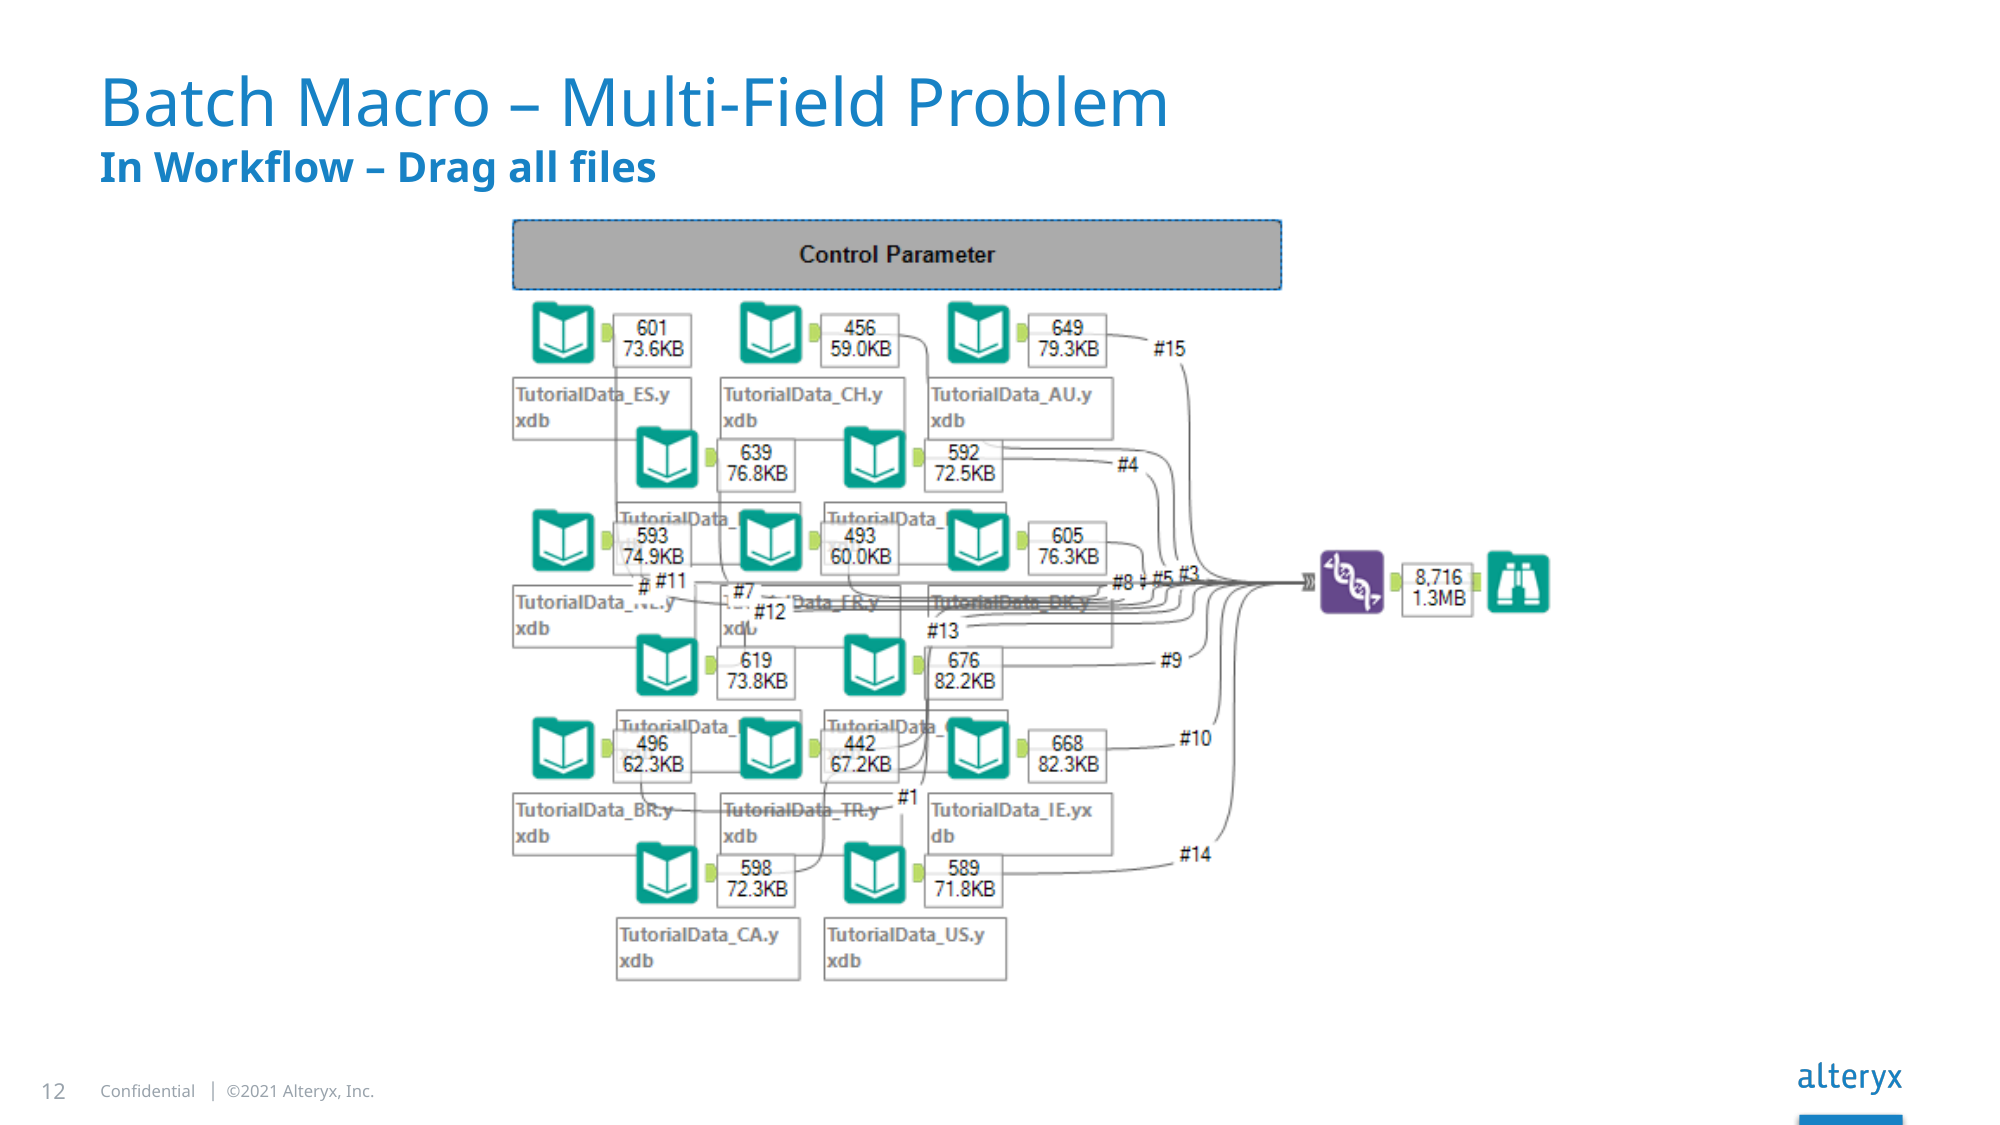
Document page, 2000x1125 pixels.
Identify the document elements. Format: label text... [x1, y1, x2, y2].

picture [1798, 1062, 1902, 1095]
title Batch Macro – Multi-Field Problem [99, 0, 1826, 141]
subtitle In Workflow – Drag all files [99, 140, 1453, 203]
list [497, 211, 1561, 985]
